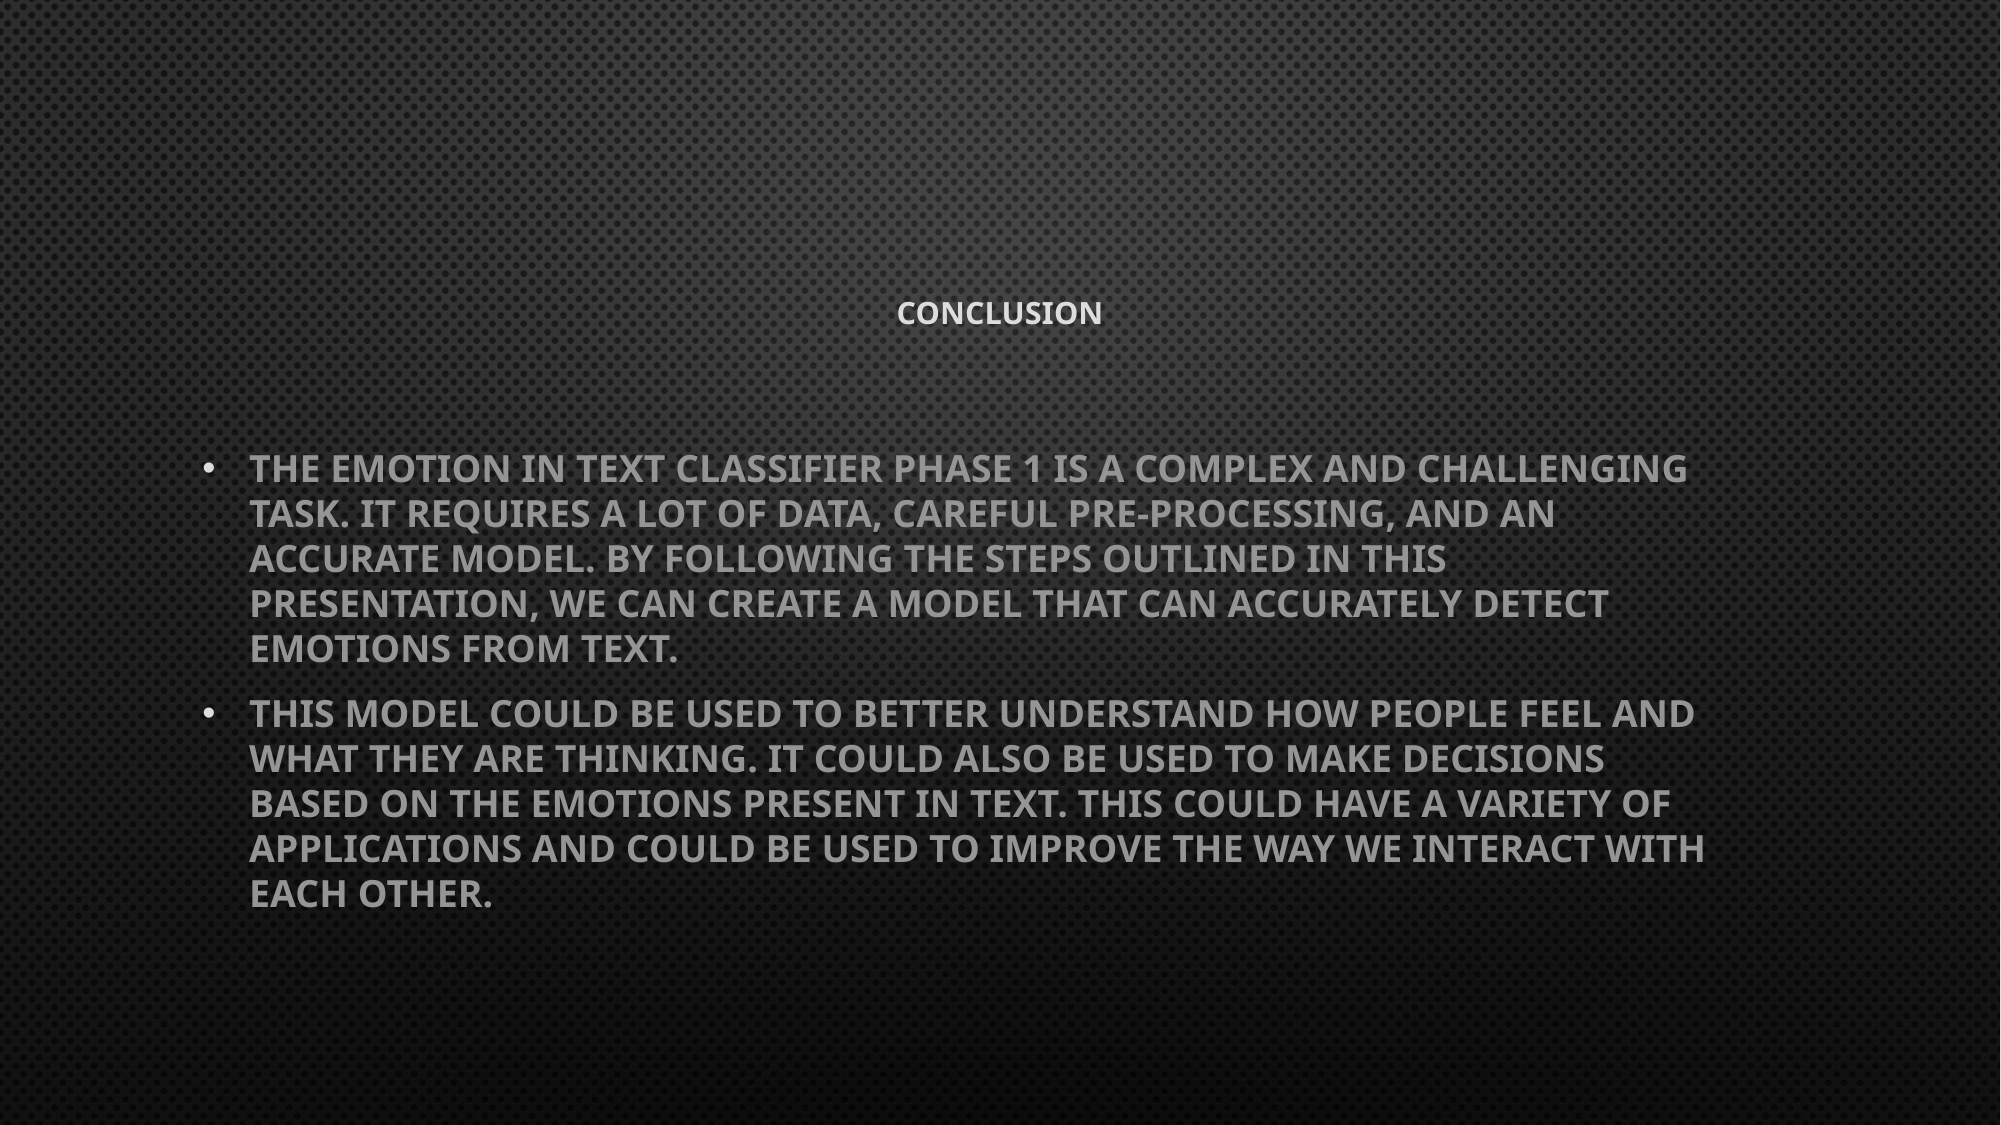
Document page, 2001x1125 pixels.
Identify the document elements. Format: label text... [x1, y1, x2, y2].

list The emotion in text classifier phase 1 is a complex and challenging task. It requires a lot of data, careful pre-processing, and an accurate model. By following the steps outlined in this presentation, we can create a model that can accurately detect emotions from text. This model could be used to better understand how people feel and what they are thinking. It could also be used to make decisions based on the emotions present in text. This could have a variety of applications and could be used to improve the way we interact with each other. [187, 437, 1728, 950]
title Conclusion [212, 285, 1788, 375]
